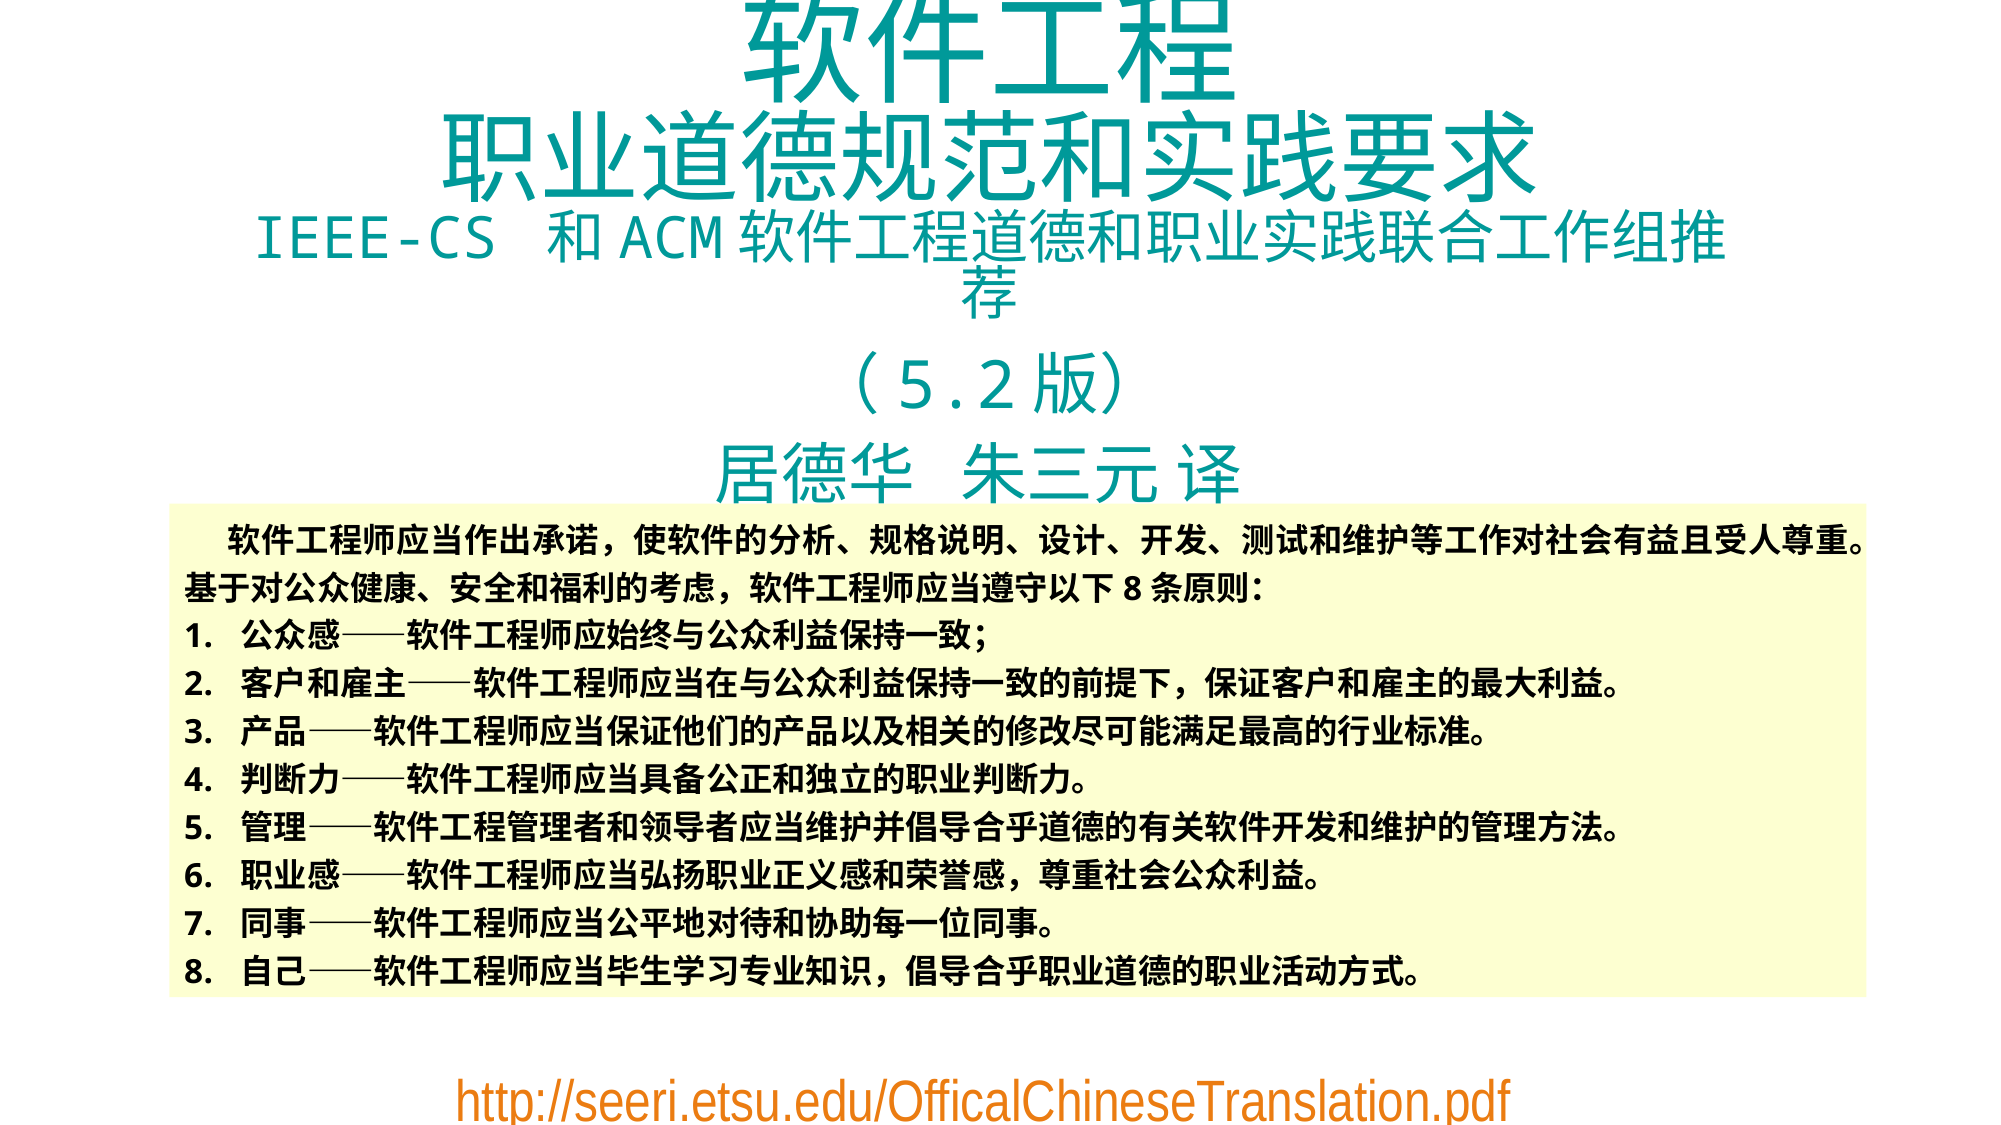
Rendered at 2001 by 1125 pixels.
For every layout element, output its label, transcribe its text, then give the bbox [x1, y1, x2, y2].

text_box 软件工程师应当作出承诺，使软件的分析、规格说明、设计、开发、测试和维护等工作对社会有益且受人尊重。基于对公众健康、安全和福利的考虑，软件工程师应当遵守以下8条原则： 公众感——软件工程师应始终与公众利益保持一致； 客户和雇主——软件工程师应当在与公众利益保持一致的前提下，保证客户和雇主的最大利益。 产品——软件工程师应当保证他们的产品以及相关的修改尽可能满足最高的行业标准。 判断力——软件工程师应当具备公正和独立的职业判断力。 管理——软件工程管理者和领导者应当维护并倡导合乎道德的有关软件开发和维护的管理方法。 职业感——软件工程师应当弘扬职业正义感和荣誉感，尊重社会公众利益。 同事——软件工程师应当公平地对待和协助每一位同事。 自己——软件工程师应当毕生学习专业知识，倡导合乎职业道德的职业活动方式。 [169, 503, 1867, 998]
text_box 软件工程 职业道德规范和实践要求 IEEE-CS 和ACM软件工程道德和职业实践联合工作组推荐 （5.2版） 居德华 朱三元 译 http://seeri.etsu.edu/OfficalChineseTranslation.pdf [226, 193, 1753, 503]
